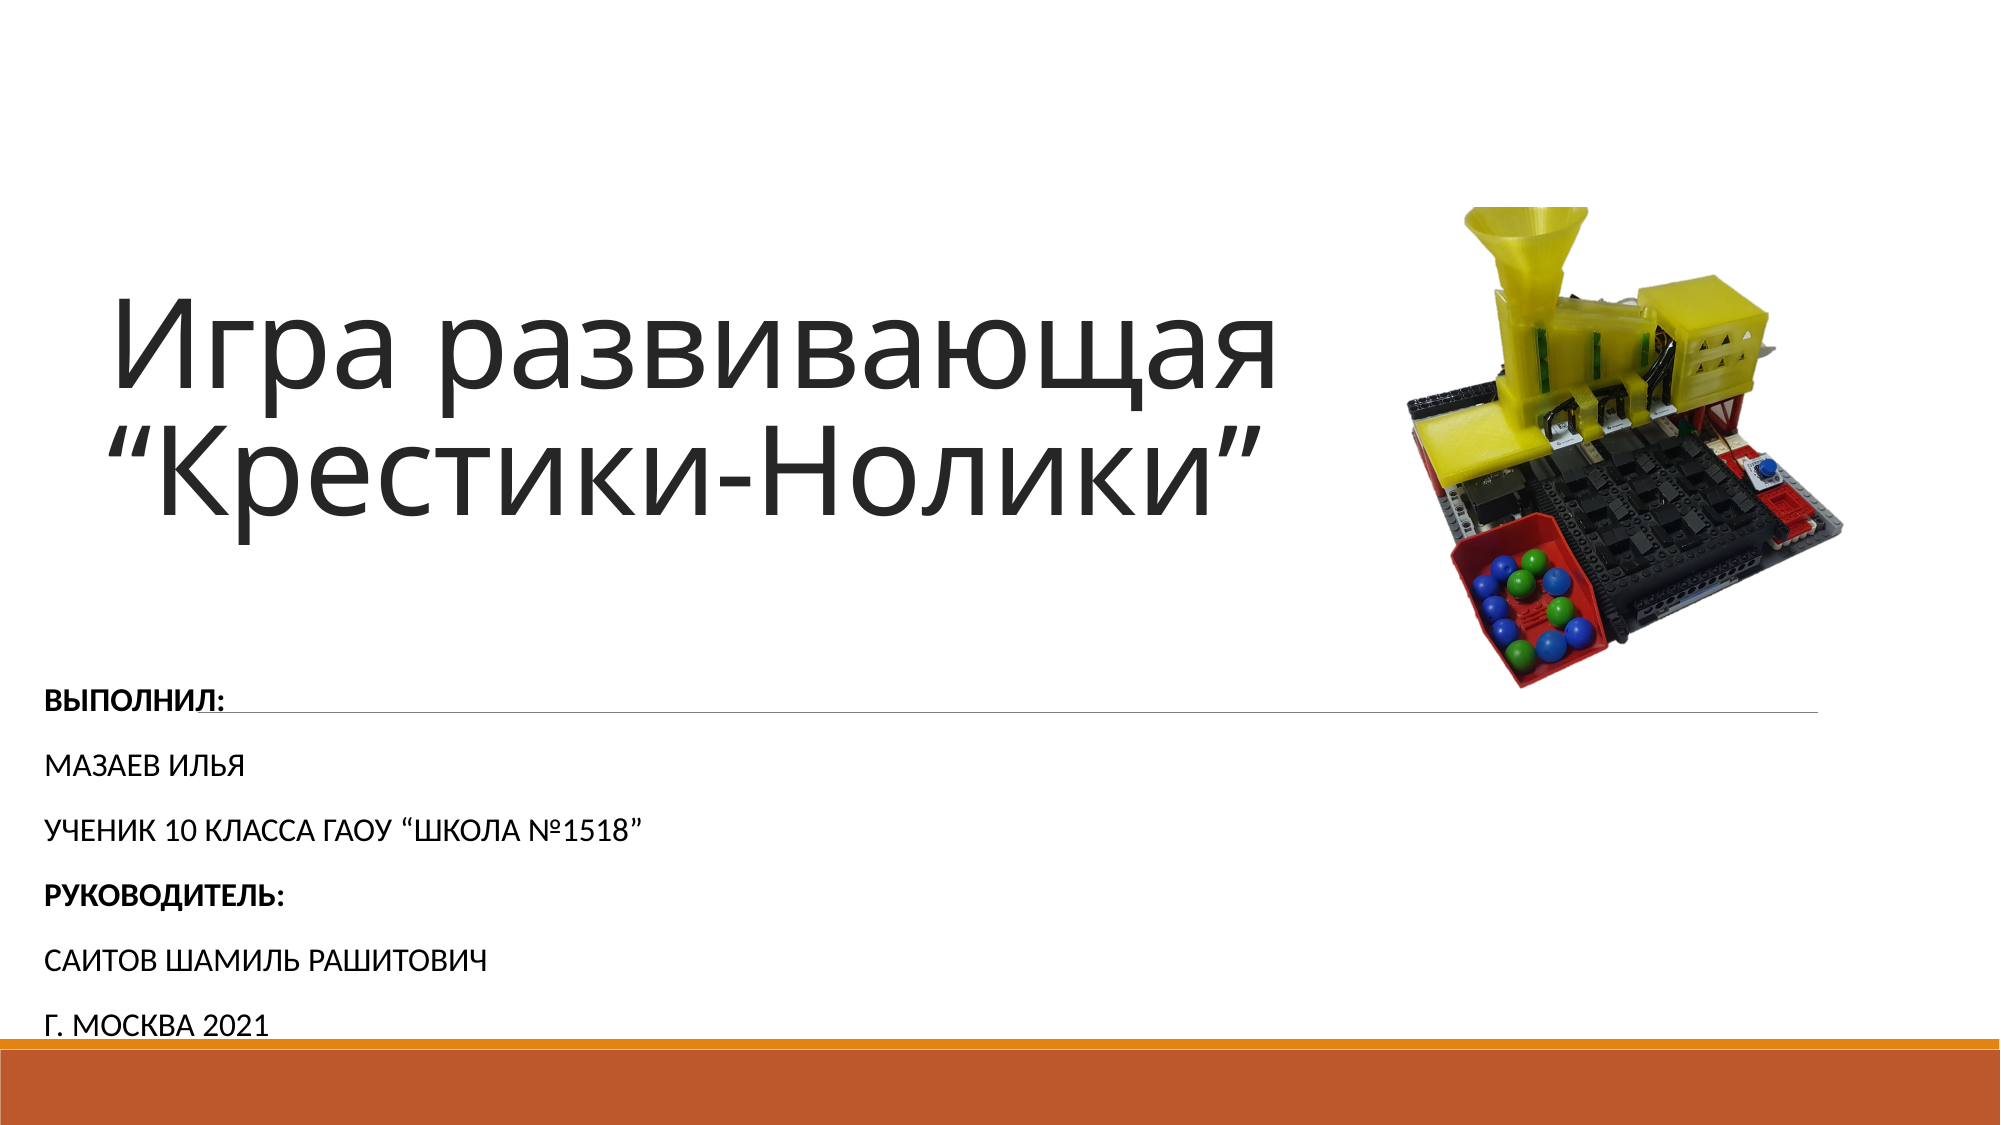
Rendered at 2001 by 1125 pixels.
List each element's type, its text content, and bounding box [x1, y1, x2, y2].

title Игра развивающая “Крестики-Нолики” [92, 180, 1406, 549]
subtitle Выполнил: Мазаев Илья Ученик 10 класса ГАОУ “Школа №1518” Руководитель: Саитов Шамиль Рашитович Г. Москва 2021 [29, 675, 1763, 906]
picture [1301, 206, 1984, 719]
